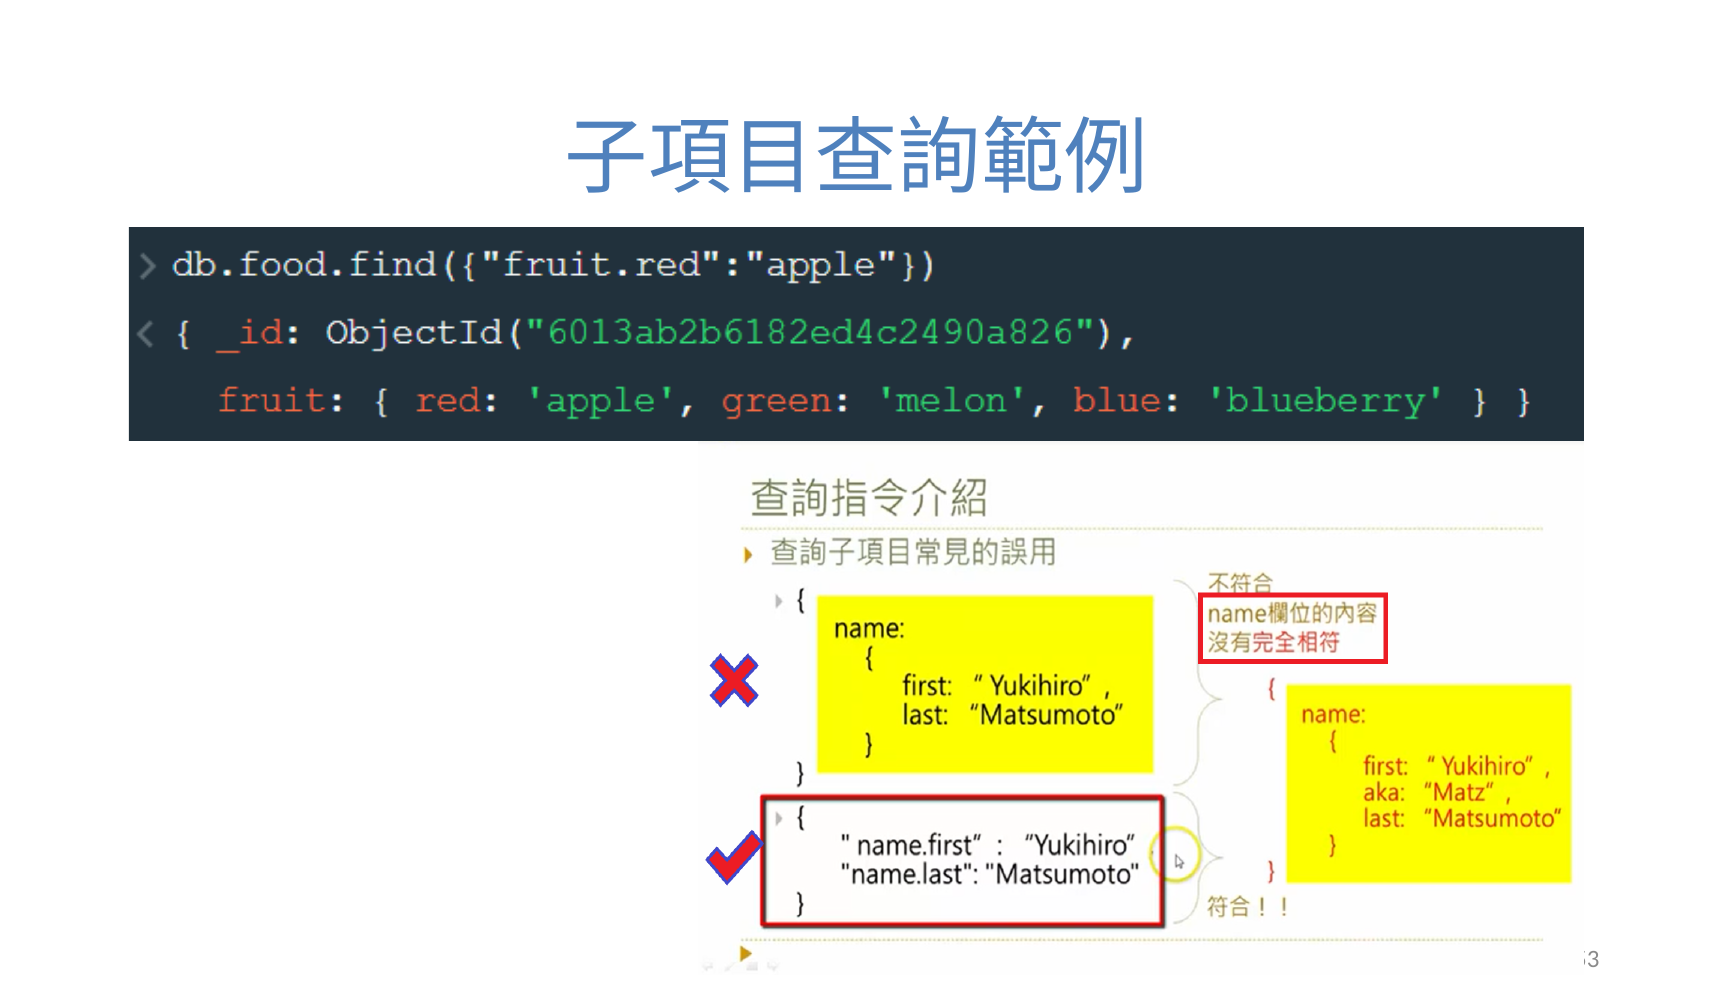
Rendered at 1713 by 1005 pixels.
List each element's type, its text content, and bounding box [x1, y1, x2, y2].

slide_number 53 [1227, 930, 1628, 984]
picture [128, 227, 1585, 975]
title 子項目查詢範例 [88, 76, 1625, 231]
